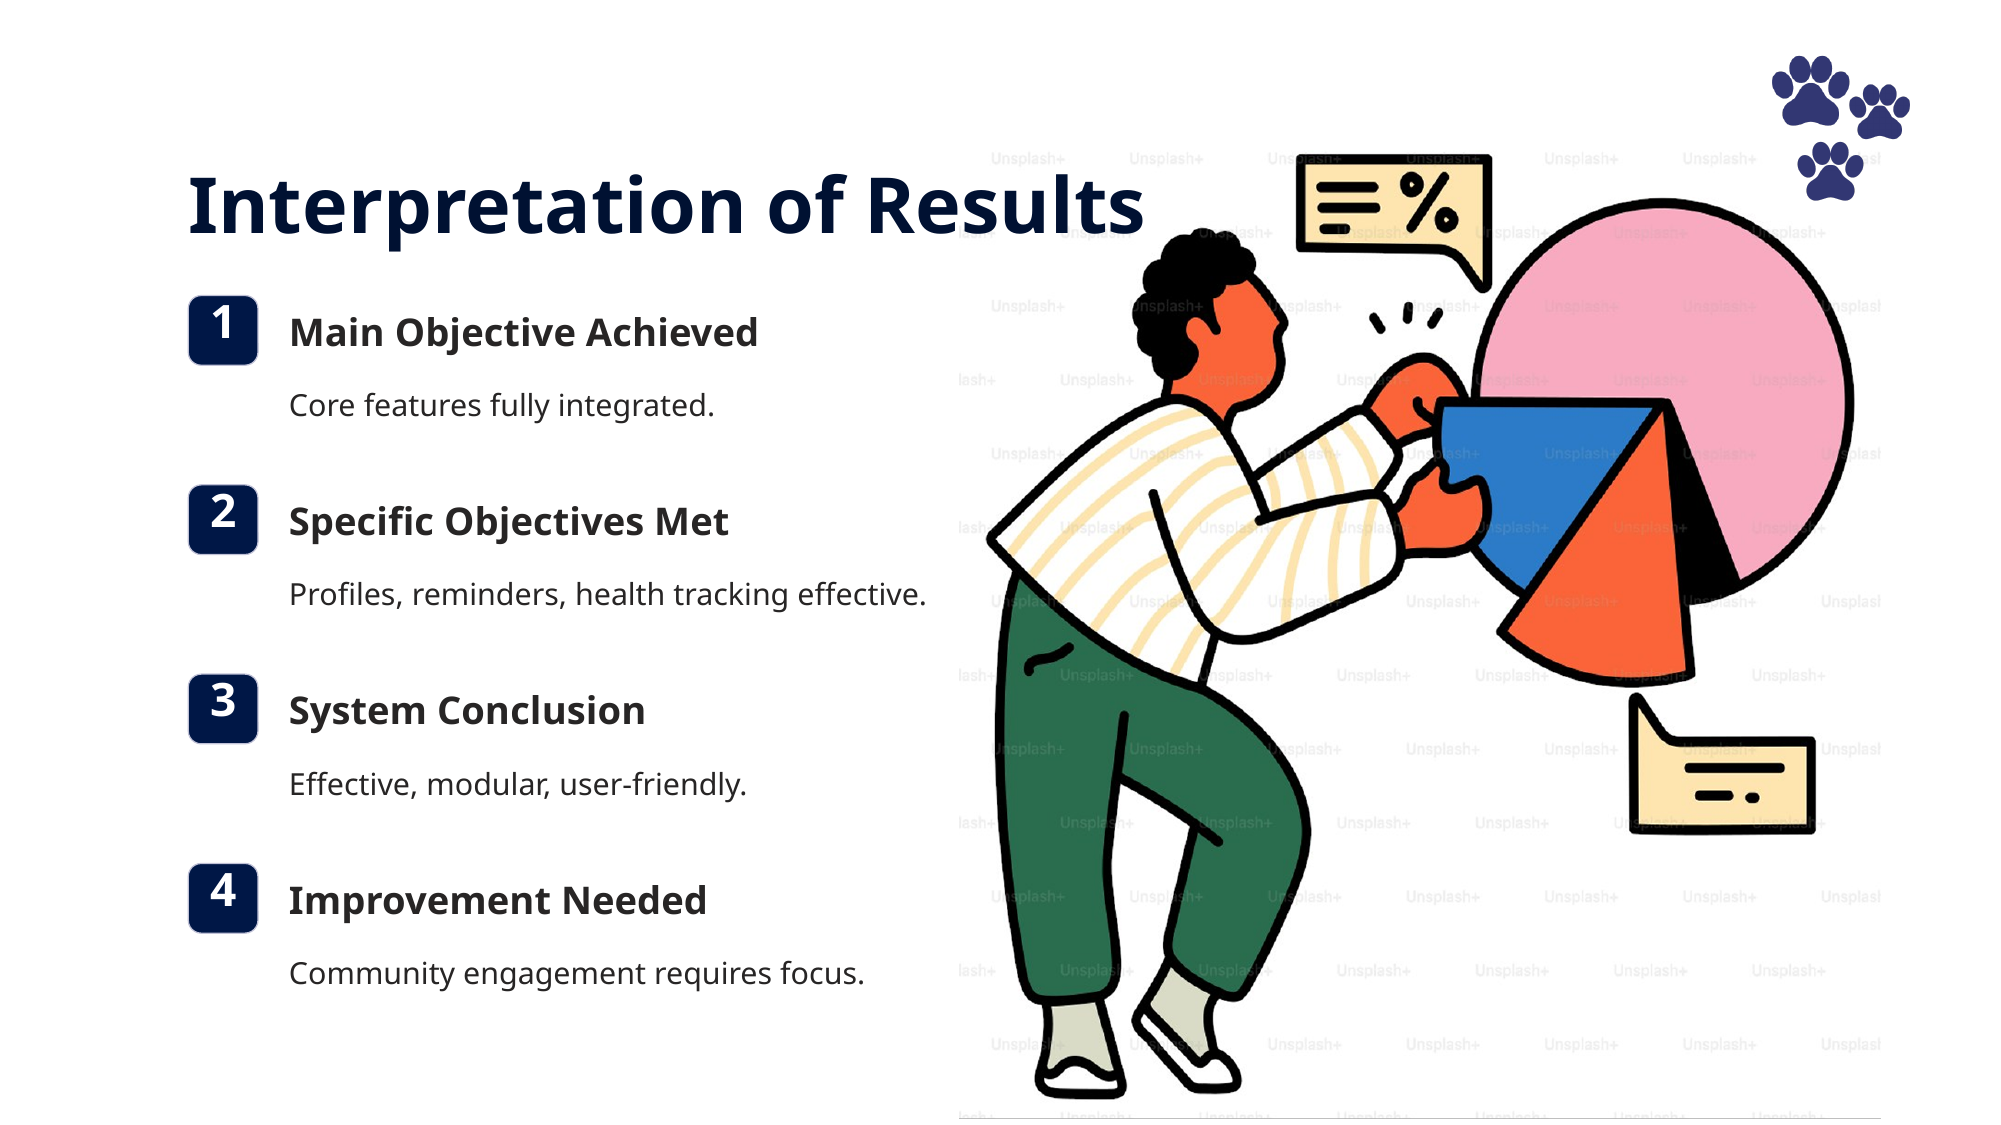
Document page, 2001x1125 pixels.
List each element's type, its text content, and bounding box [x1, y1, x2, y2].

text_box 4 [199, 869, 247, 928]
text_box [188, 674, 259, 744]
text_box [188, 295, 259, 366]
text_box Core features fully integrated. [289, 373, 957, 423]
text_box [188, 863, 259, 934]
text_box Specific Objectives Met [289, 495, 739, 544]
text_box Improvement Needed [289, 874, 697, 923]
text_box Profiles, reminders, health tracking effective. [289, 562, 957, 612]
text_box 2 [199, 490, 247, 549]
text_box Main Objective Achieved [288, 306, 760, 355]
text_box Interpretation of Results [188, 152, 957, 249]
text_box 1 [199, 301, 247, 360]
text_box Community engagement requires focus. [289, 941, 957, 991]
text_box Effective, modular, user-friendly. [289, 751, 957, 802]
picture [957, 43, 1917, 1119]
text_box System Conclusion [289, 684, 677, 734]
text_box 3 [199, 679, 247, 738]
text_box [188, 484, 259, 555]
